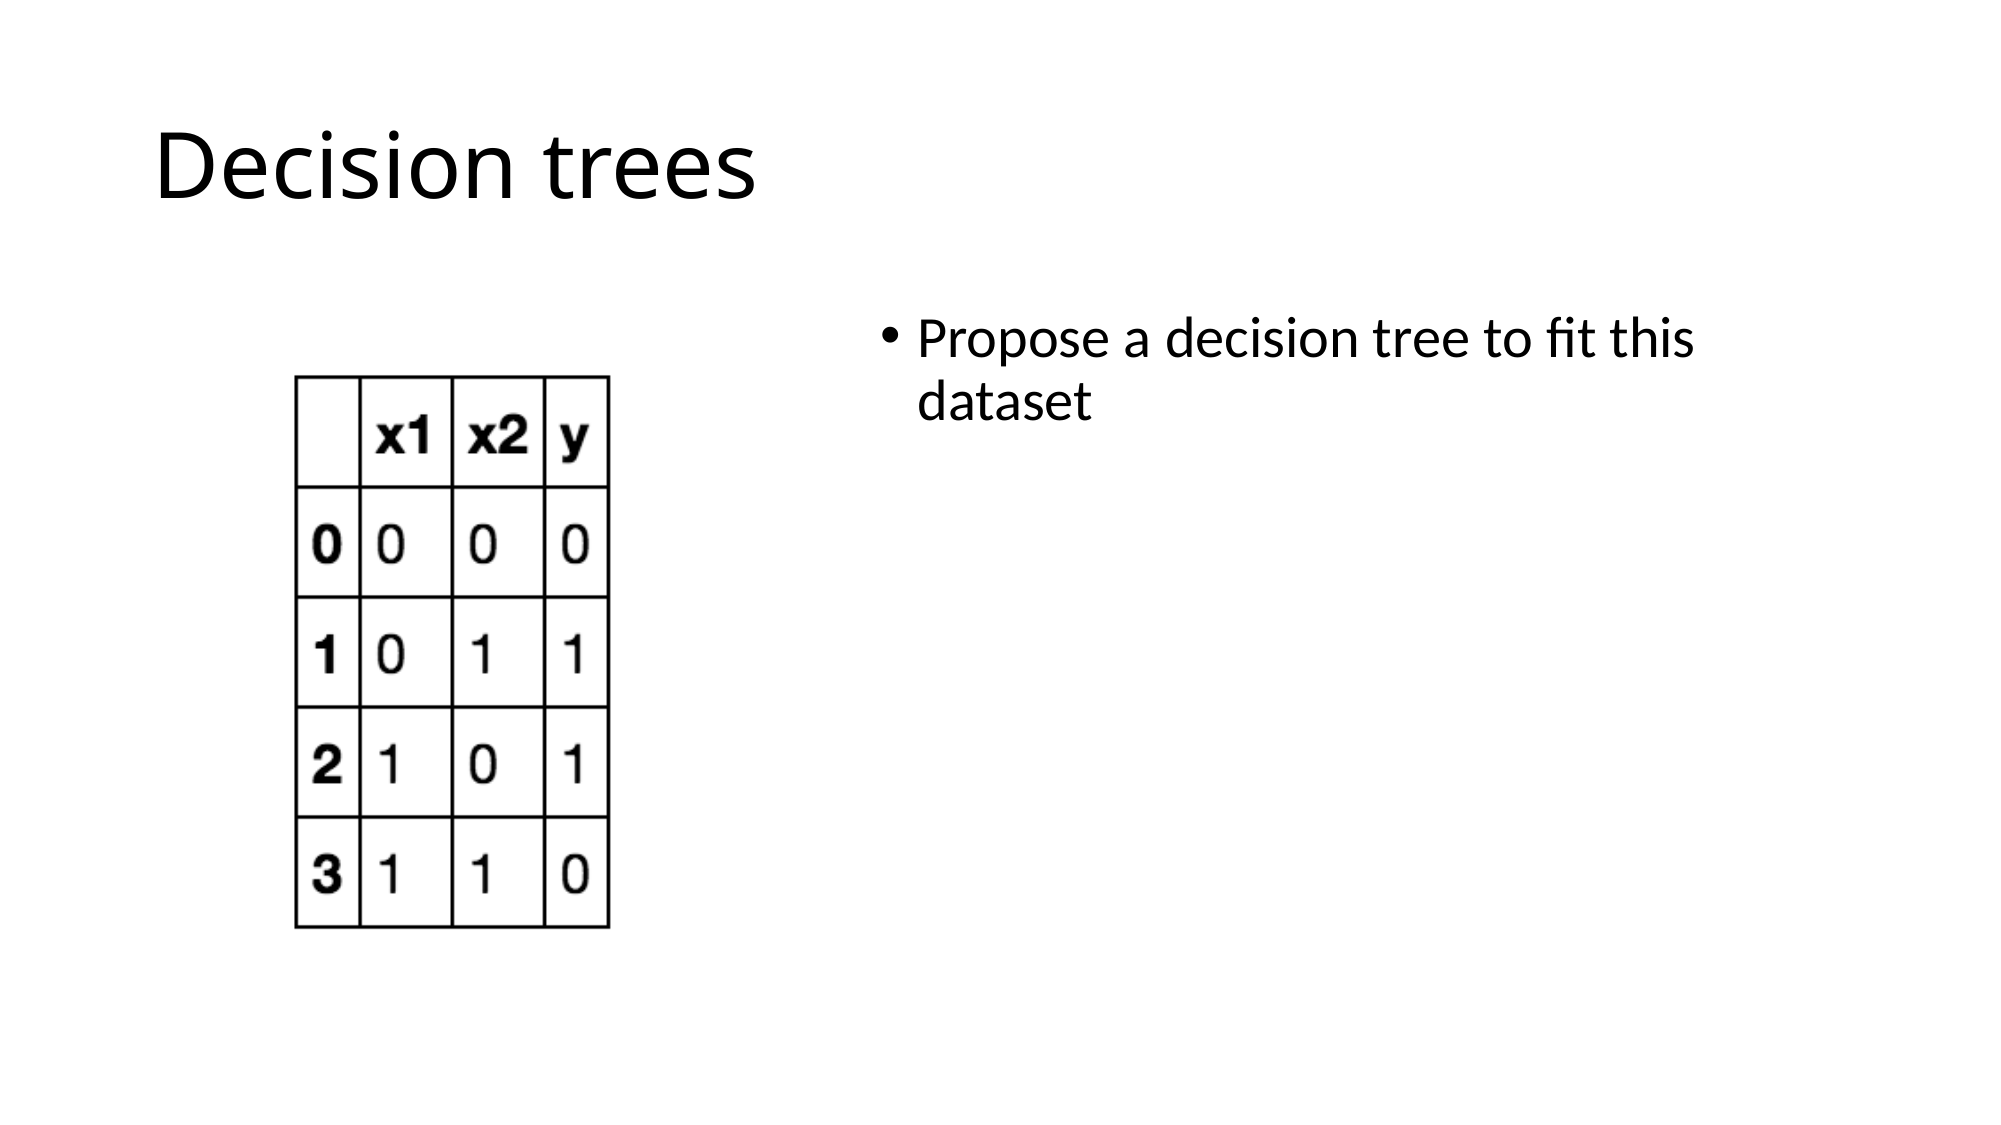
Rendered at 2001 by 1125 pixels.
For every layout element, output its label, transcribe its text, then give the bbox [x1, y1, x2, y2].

list Propose a decision tree to fit this dataset [865, 299, 1863, 1014]
picture [270, 358, 639, 954]
title Decision trees [137, 59, 1863, 278]
